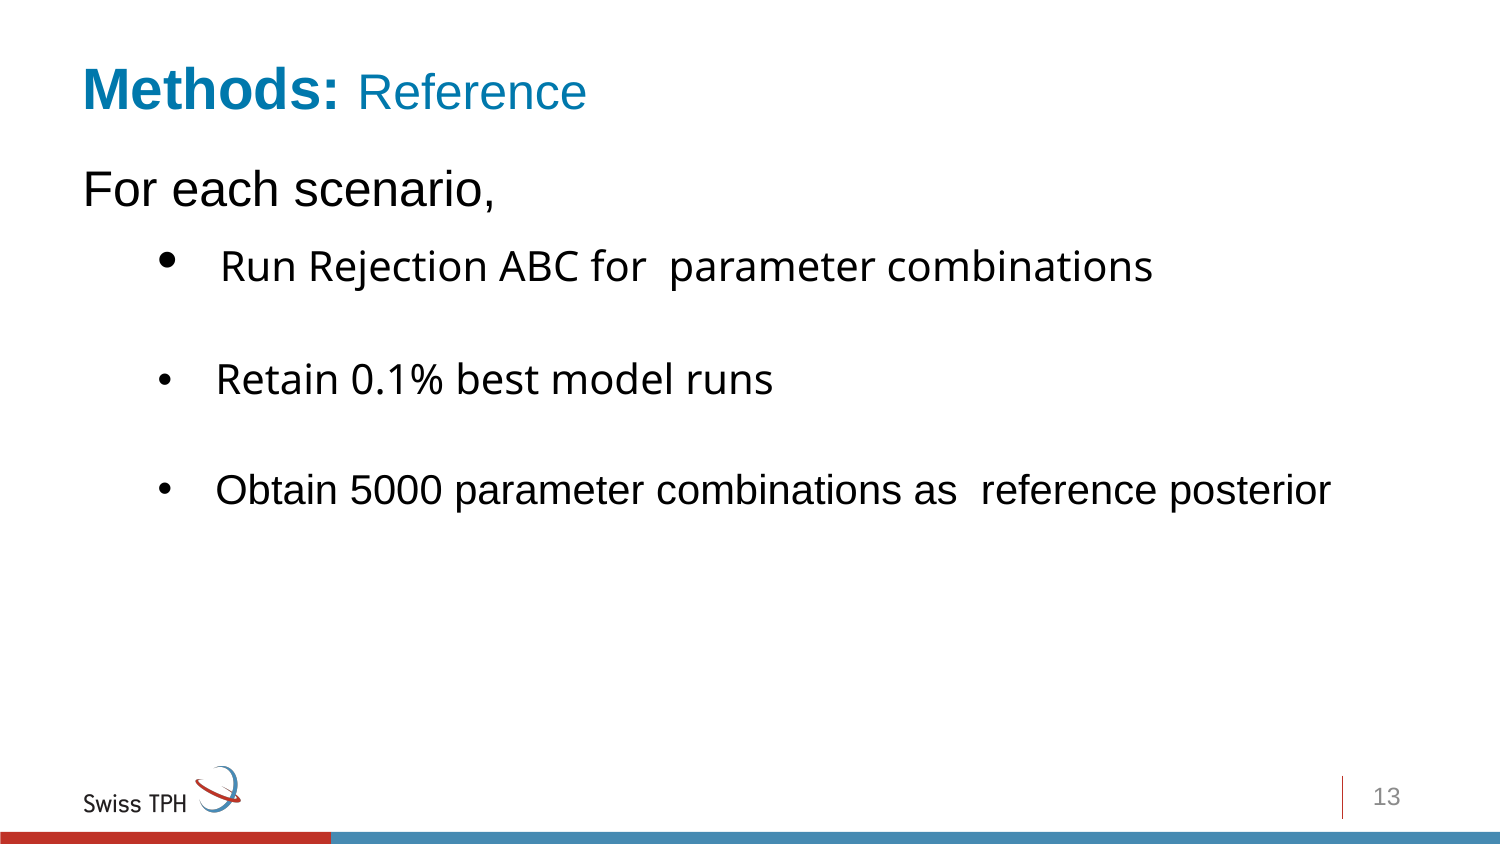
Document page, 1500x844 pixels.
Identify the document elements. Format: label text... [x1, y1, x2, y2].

title Methods: Reference [82, 45, 1417, 137]
